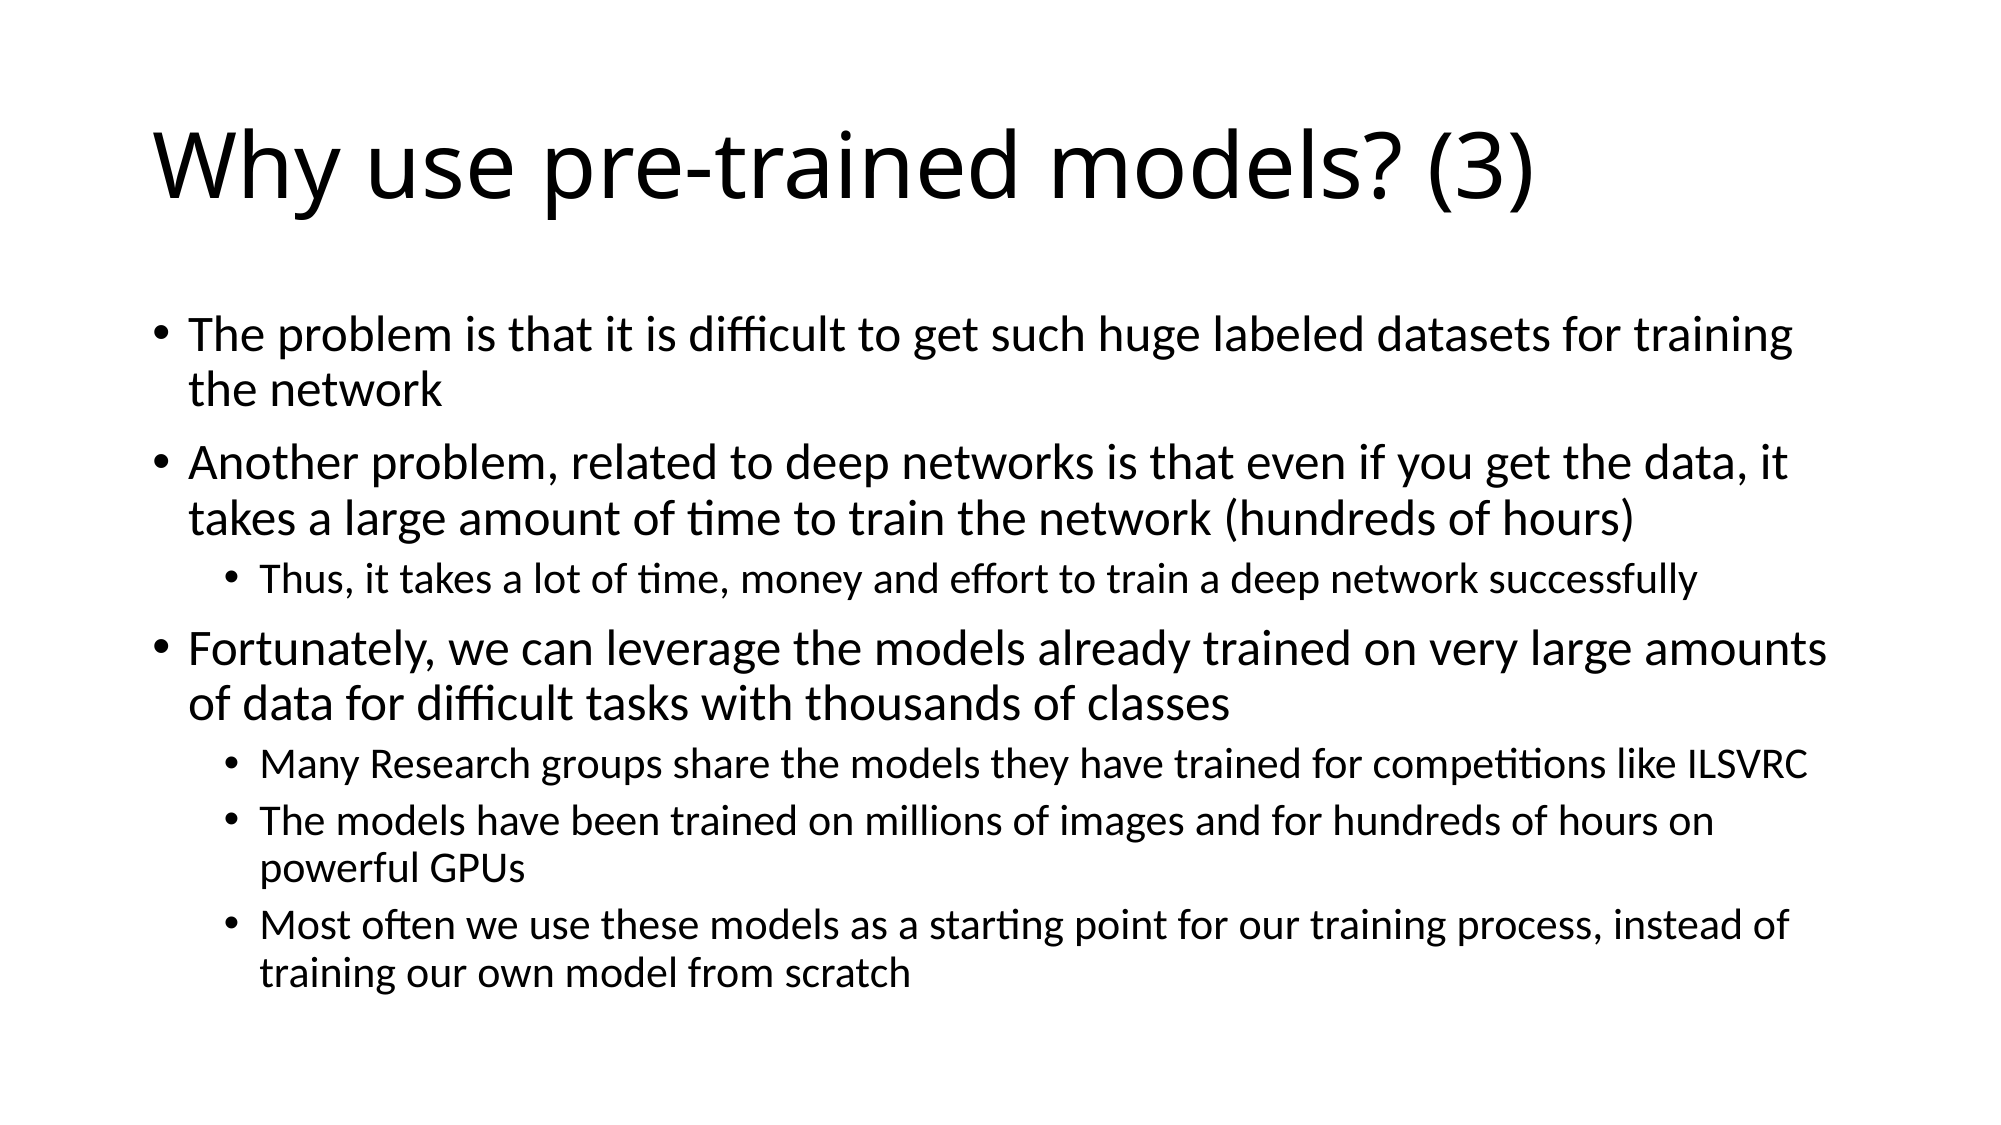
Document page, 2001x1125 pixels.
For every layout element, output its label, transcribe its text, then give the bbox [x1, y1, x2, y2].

list The problem is that it is difficult to get such huge labeled datasets for training the network Another problem, related to deep networks is that even if you get the data, it takes a large amount of time to train the network (hundreds of hours) Thus, it takes a lot of time, money and effort to train a deep network successfully Fortunately, we can leverage the models already trained on very large amounts of data for difficult tasks with thousands of classes Many Research groups share the models they have trained for competitions like ILSVRC The models have been trained on millions of images and for hundreds of hours on powerful GPUs Most often we use these models as a starting point for our training process, instead of training our own model from scratch [137, 299, 1863, 1014]
title Why use pre-trained models? (3) [137, 59, 1863, 278]
